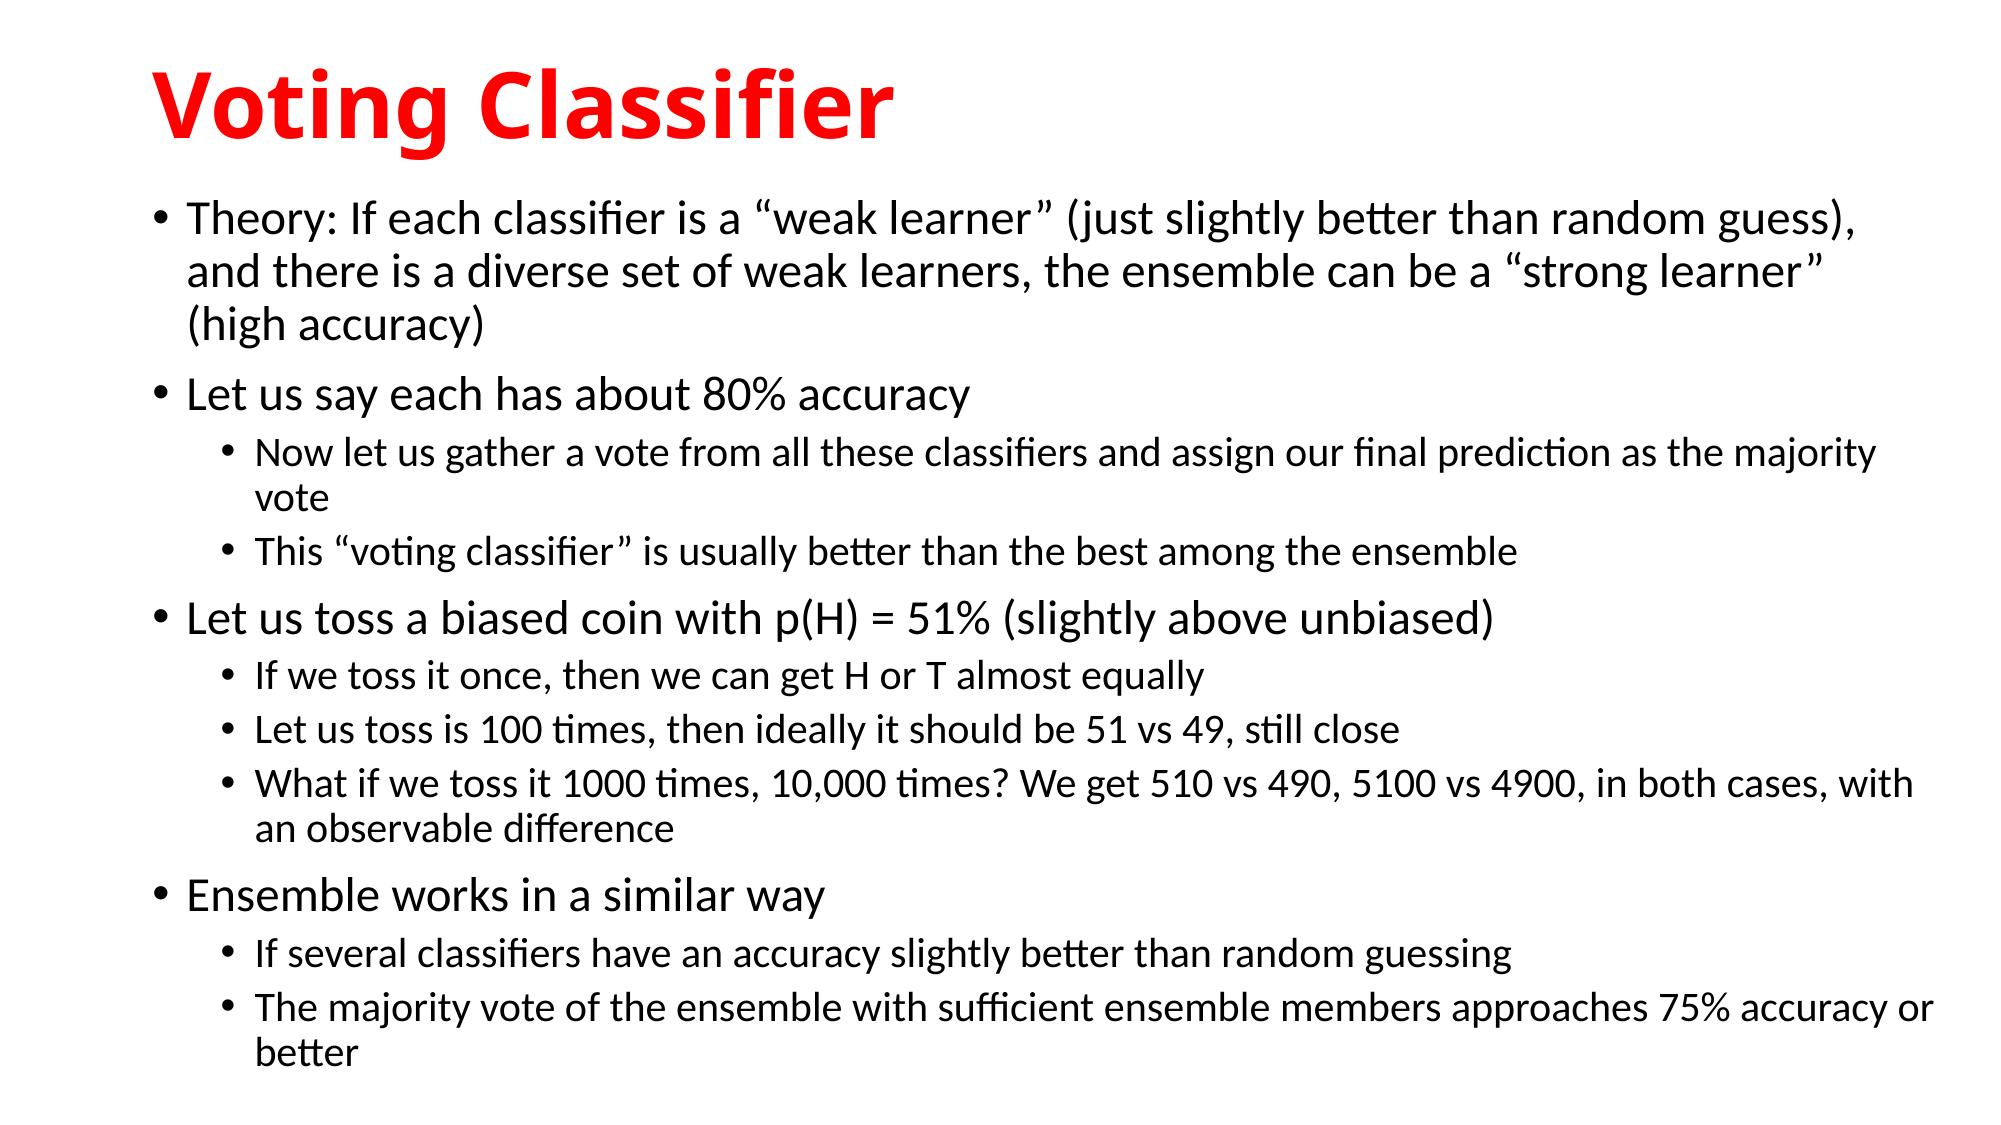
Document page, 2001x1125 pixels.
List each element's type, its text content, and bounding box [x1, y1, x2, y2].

list Theory: If each classifier is a “weak learner” (just slightly better than random guess), and there is a diverse set of weak learners, the ensemble can be a “strong learner” (high accuracy) Let us say each has about 80% accuracy Now let us gather a vote from all these classifiers and assign our final prediction as the majority vote This “voting classifier” is usually better than the best among the ensemble Let us toss a biased coin with p(H) = 51% (slightly above unbiased) If we toss it once, then we can get H or T almost equally Let us toss is 100 times, then ideally it should be 51 vs 49, still close What if we toss it 1000 times, 10,000 times? We get 510 vs 490, 5100 vs 4900, in both cases, with an observable difference Ensemble works in a similar way If several classifiers have an accuracy slightly better than random guessing The majority vote of the ensemble with sufficient ensemble members approaches 75% accuracy or better [137, 185, 1952, 1090]
title Voting Classifier [137, 0, 1863, 185]
